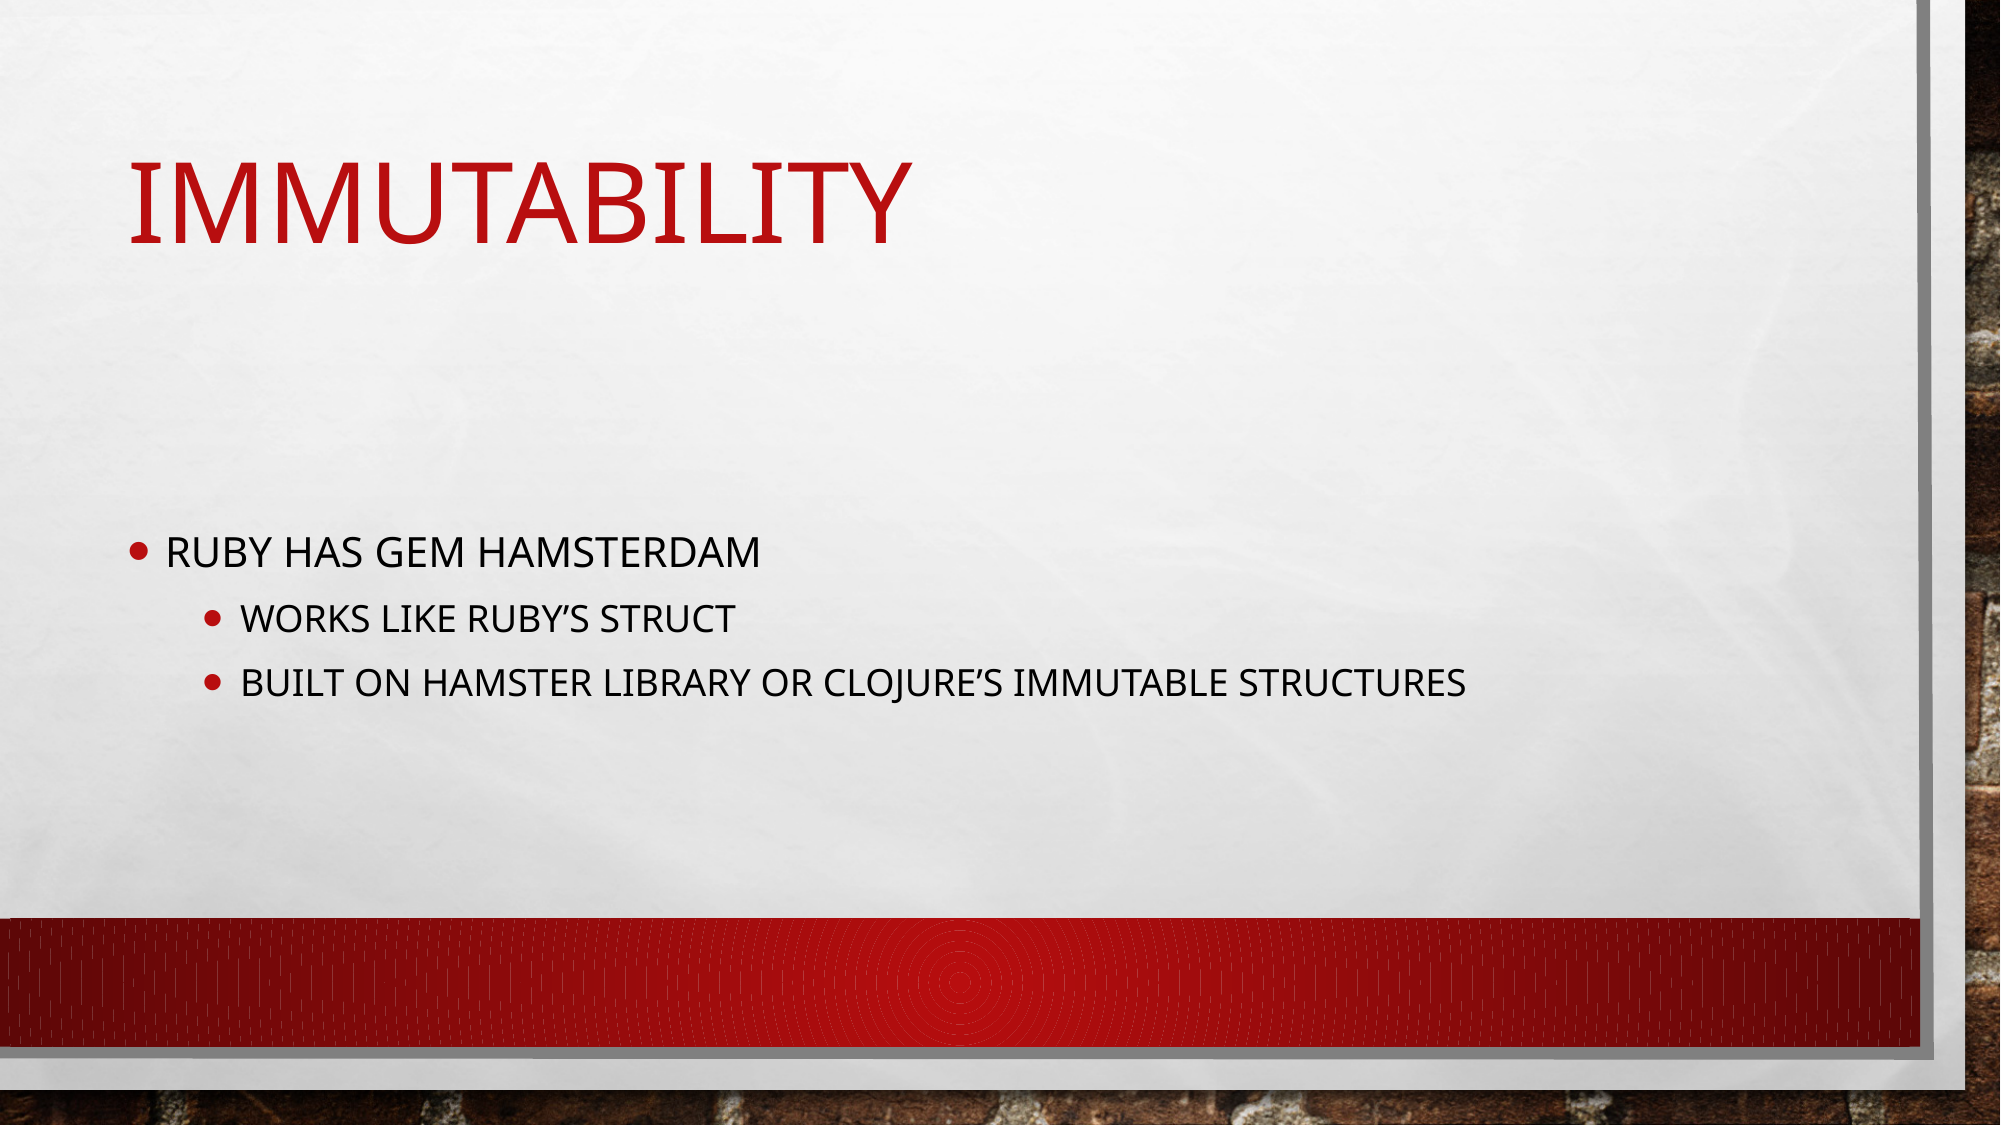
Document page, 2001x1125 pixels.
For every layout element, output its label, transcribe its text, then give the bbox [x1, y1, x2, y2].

picture [0, 0, 2000, 1125]
list RubY has Gem Hamsterdam Works like Ruby’s Struct Built on Hamster library or Clojure’s IMMUtable structures [112, 338, 1818, 882]
title IMMUTABILITY [112, 112, 1818, 302]
